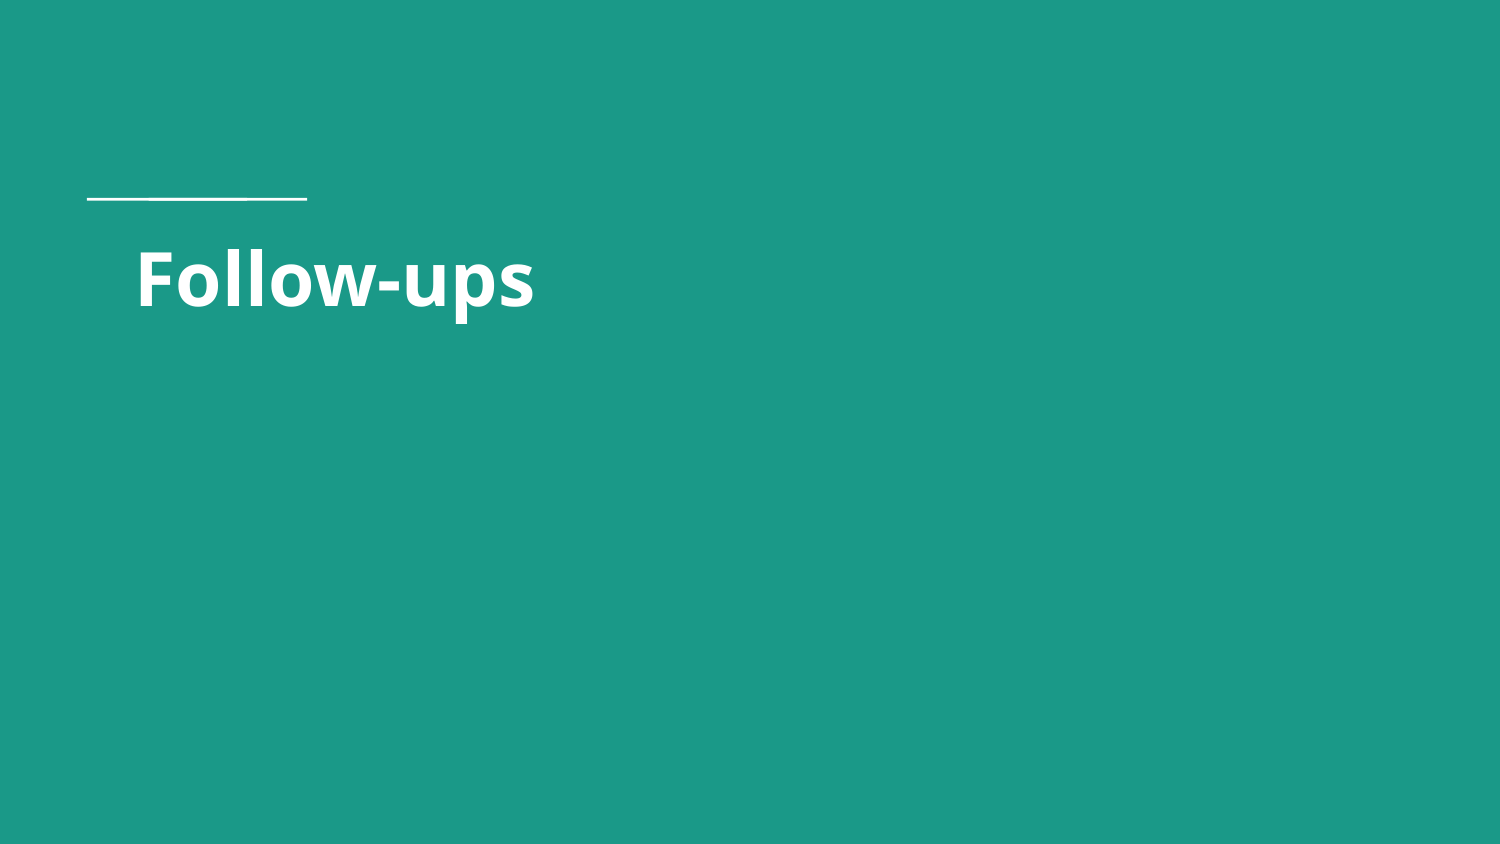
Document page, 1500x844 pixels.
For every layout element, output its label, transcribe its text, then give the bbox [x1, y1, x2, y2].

title Follow-ups [119, 216, 1381, 466]
